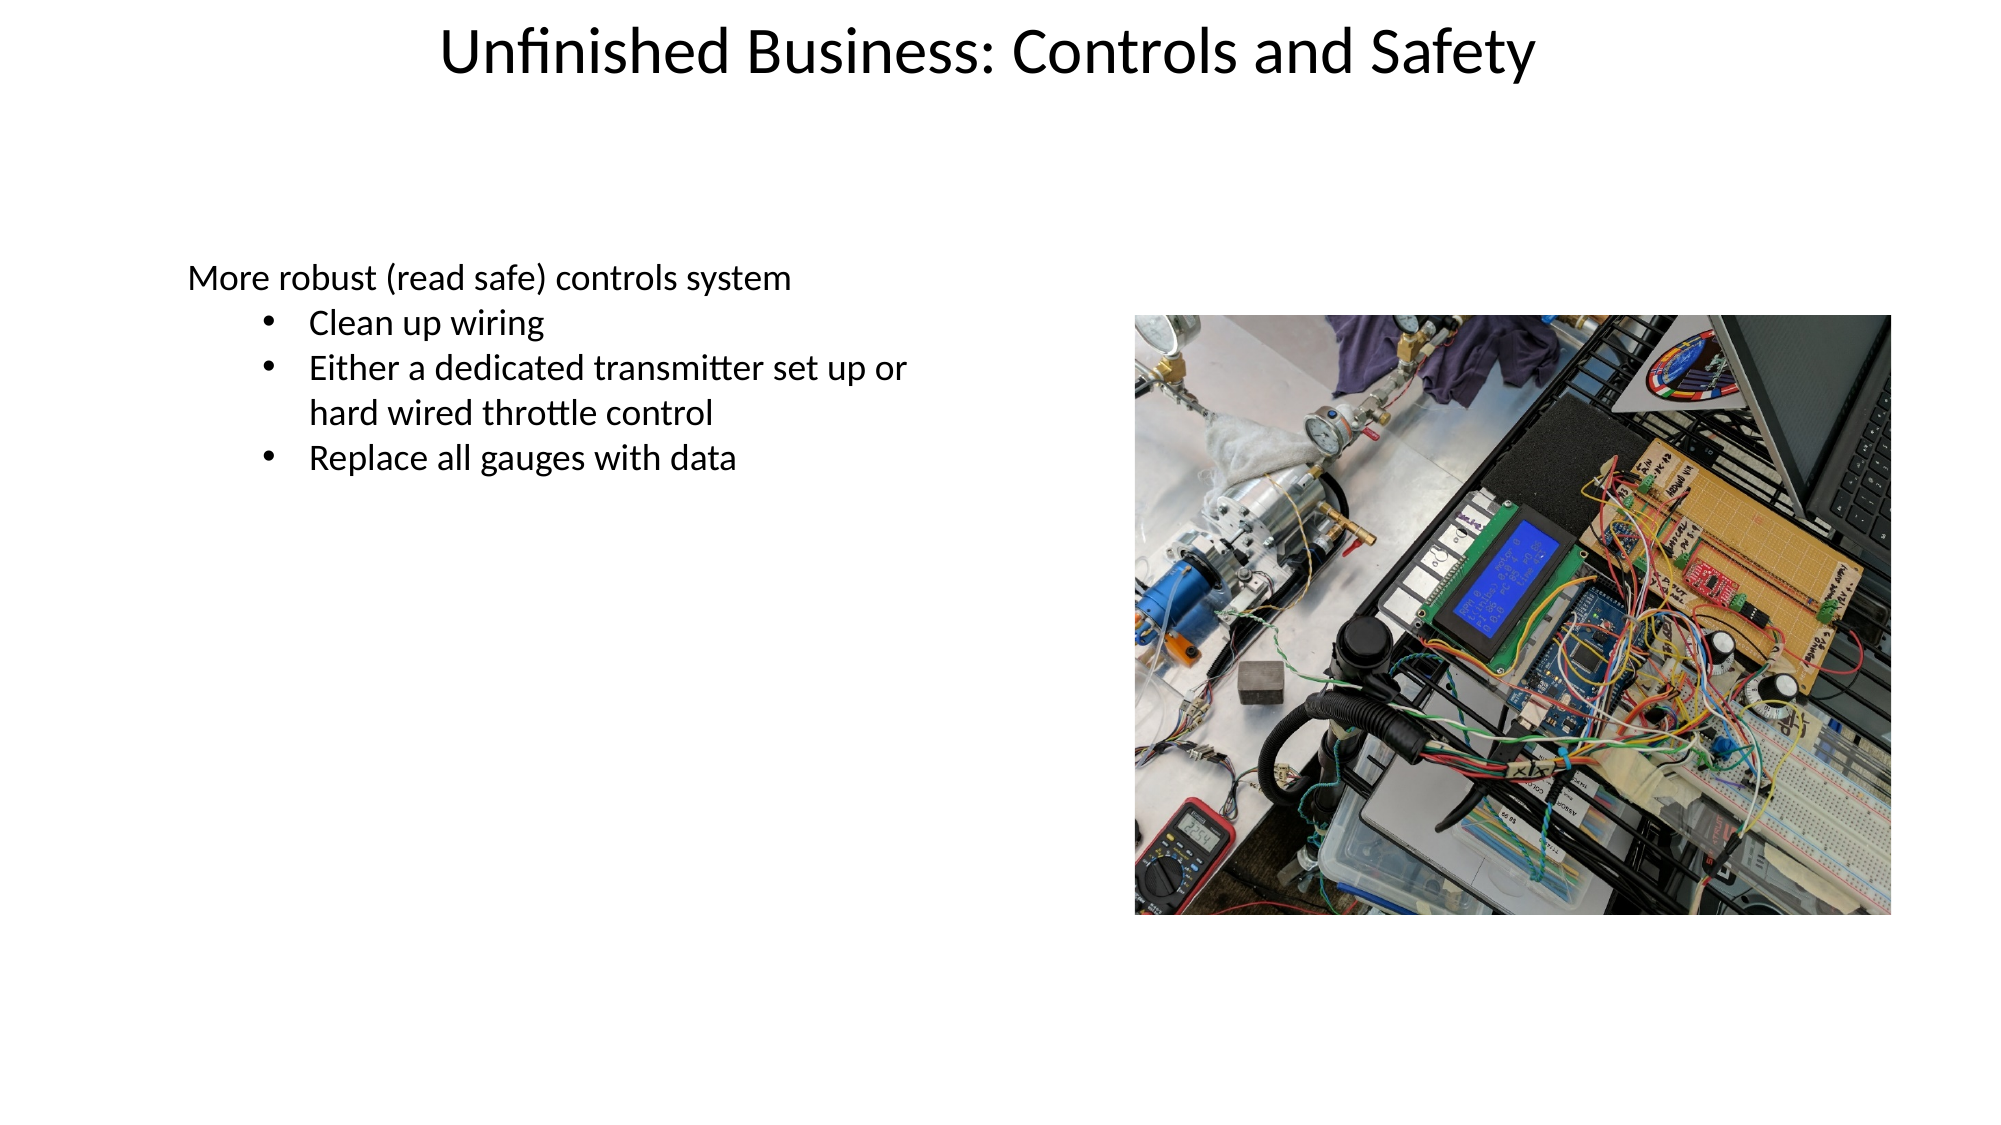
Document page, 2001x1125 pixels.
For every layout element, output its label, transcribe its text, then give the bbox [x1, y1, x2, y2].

picture [1134, 315, 1892, 915]
text_box More robust (read safe) controls system Clean up wiring Either a dedicated transmitter set up or hard wired throttle control Replace all gauges with data [172, 245, 960, 576]
text_box Unfinished Business: Controls and Safety [424, 0, 1576, 95]
